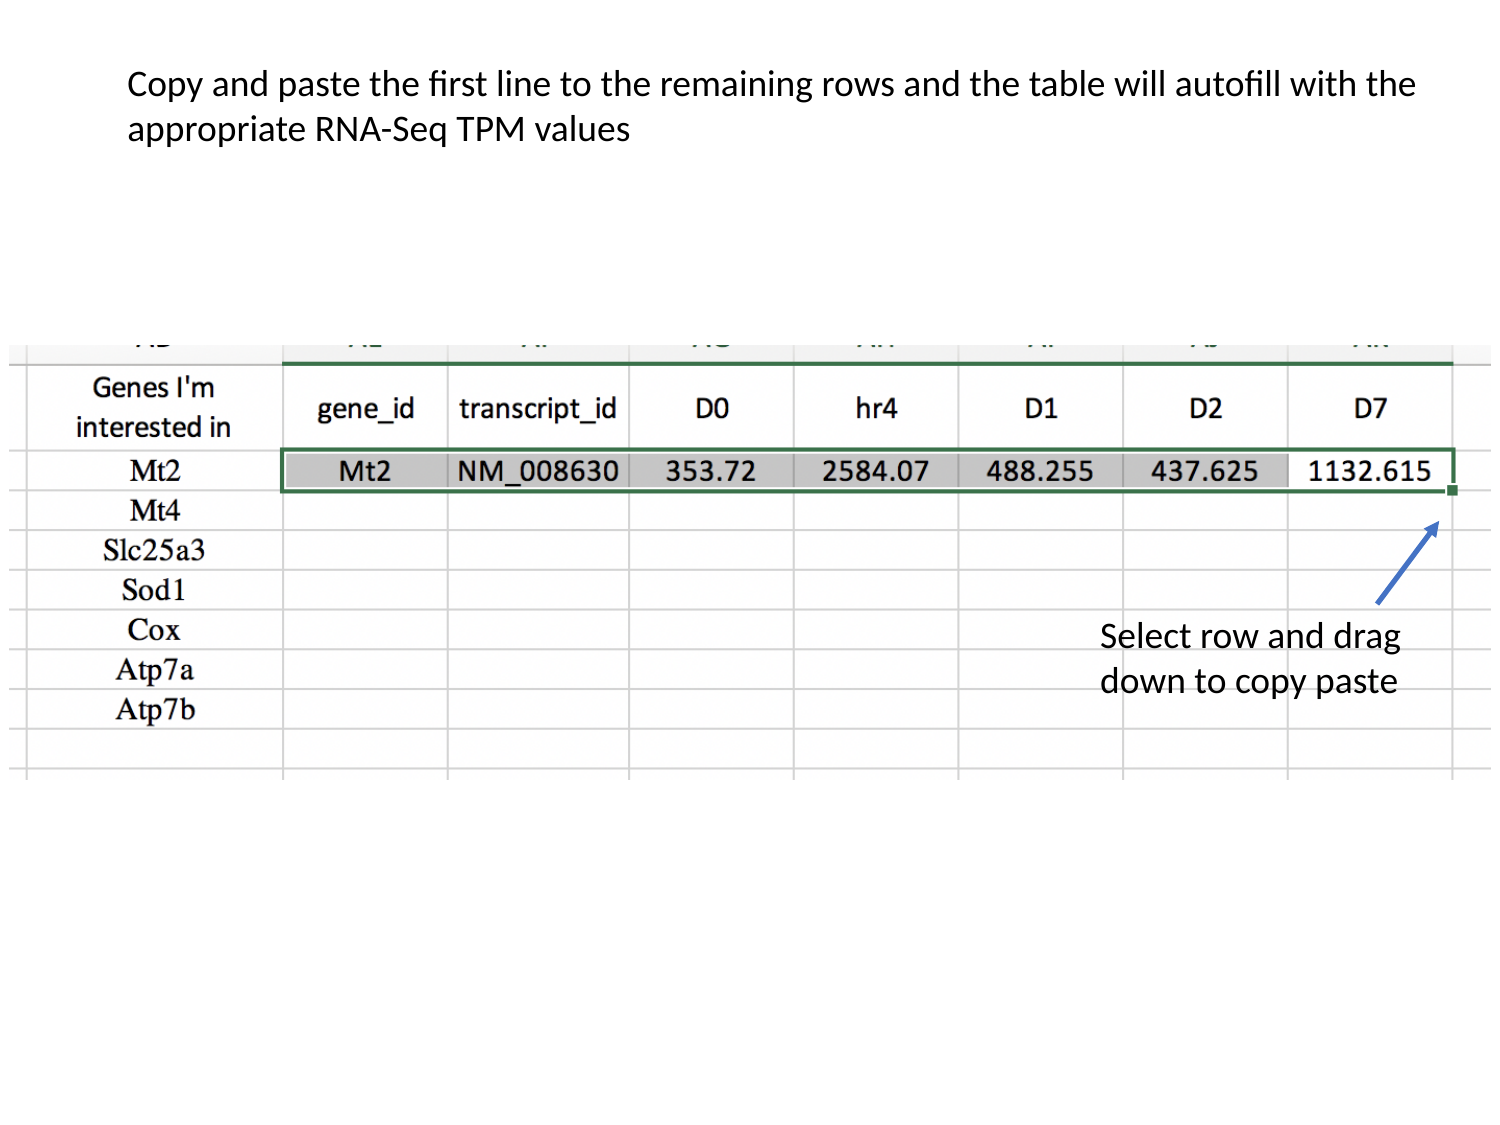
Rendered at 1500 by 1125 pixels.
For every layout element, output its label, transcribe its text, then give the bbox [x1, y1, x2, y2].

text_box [1377, 520, 1440, 605]
picture [9, 345, 1491, 780]
text_box Copy and paste the first line to the remaining rows and the table will autofill with the appropriate RNA-Seq TPM values [112, 52, 1440, 157]
